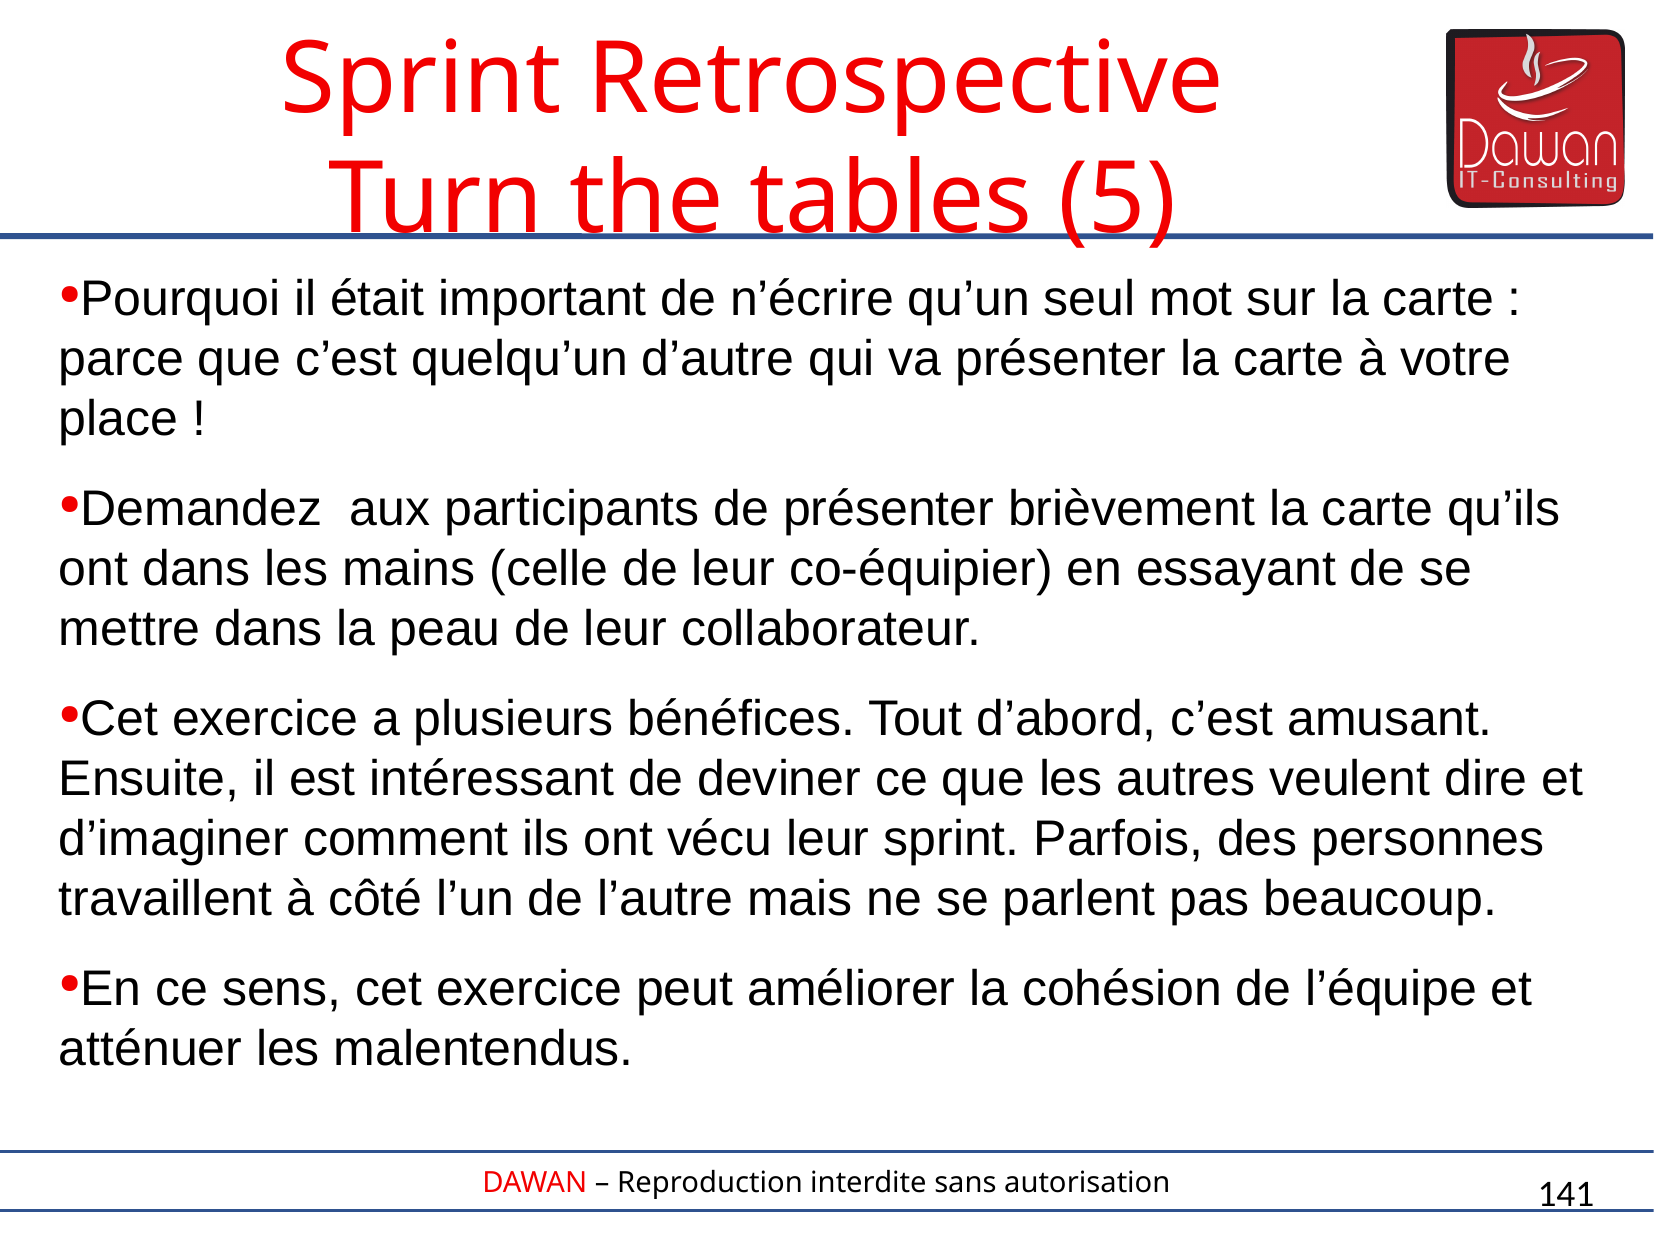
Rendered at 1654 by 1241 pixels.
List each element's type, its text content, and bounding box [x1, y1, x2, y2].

text_box 141 [1535, 1169, 1595, 1233]
picture [1447, 29, 1625, 208]
title Sprint Retrospective Turn the tables (5) [59, 16, 1447, 250]
list Pourquoi il était important de n’écrire qu’un seul mot sur la carte : parce que c’est quelqu’un d’autre qui va présenter la carte à votre place ! Demandez aux participants de présenter brièvement la carte qu’ils ont dans les mains (celle de leur co-équipier) en essayant de se mettre dans la peau de leur collaborateur. Cet exercice a plusieurs bénéfices. Tout d’abord, c’est amusant. Ensuite, il est intéressant de deviner ce que les autres veulent dire et d’imaginer comment ils ont vécu leur sprint. Parfois, des personnes travaillent à côté l’un de l’autre mais ne se parlent pas beaucoup. En ce sens, cet exercice peut améliorer la cohésion de l’équipe et atténuer les malentendus. [59, 265, 1595, 1109]
